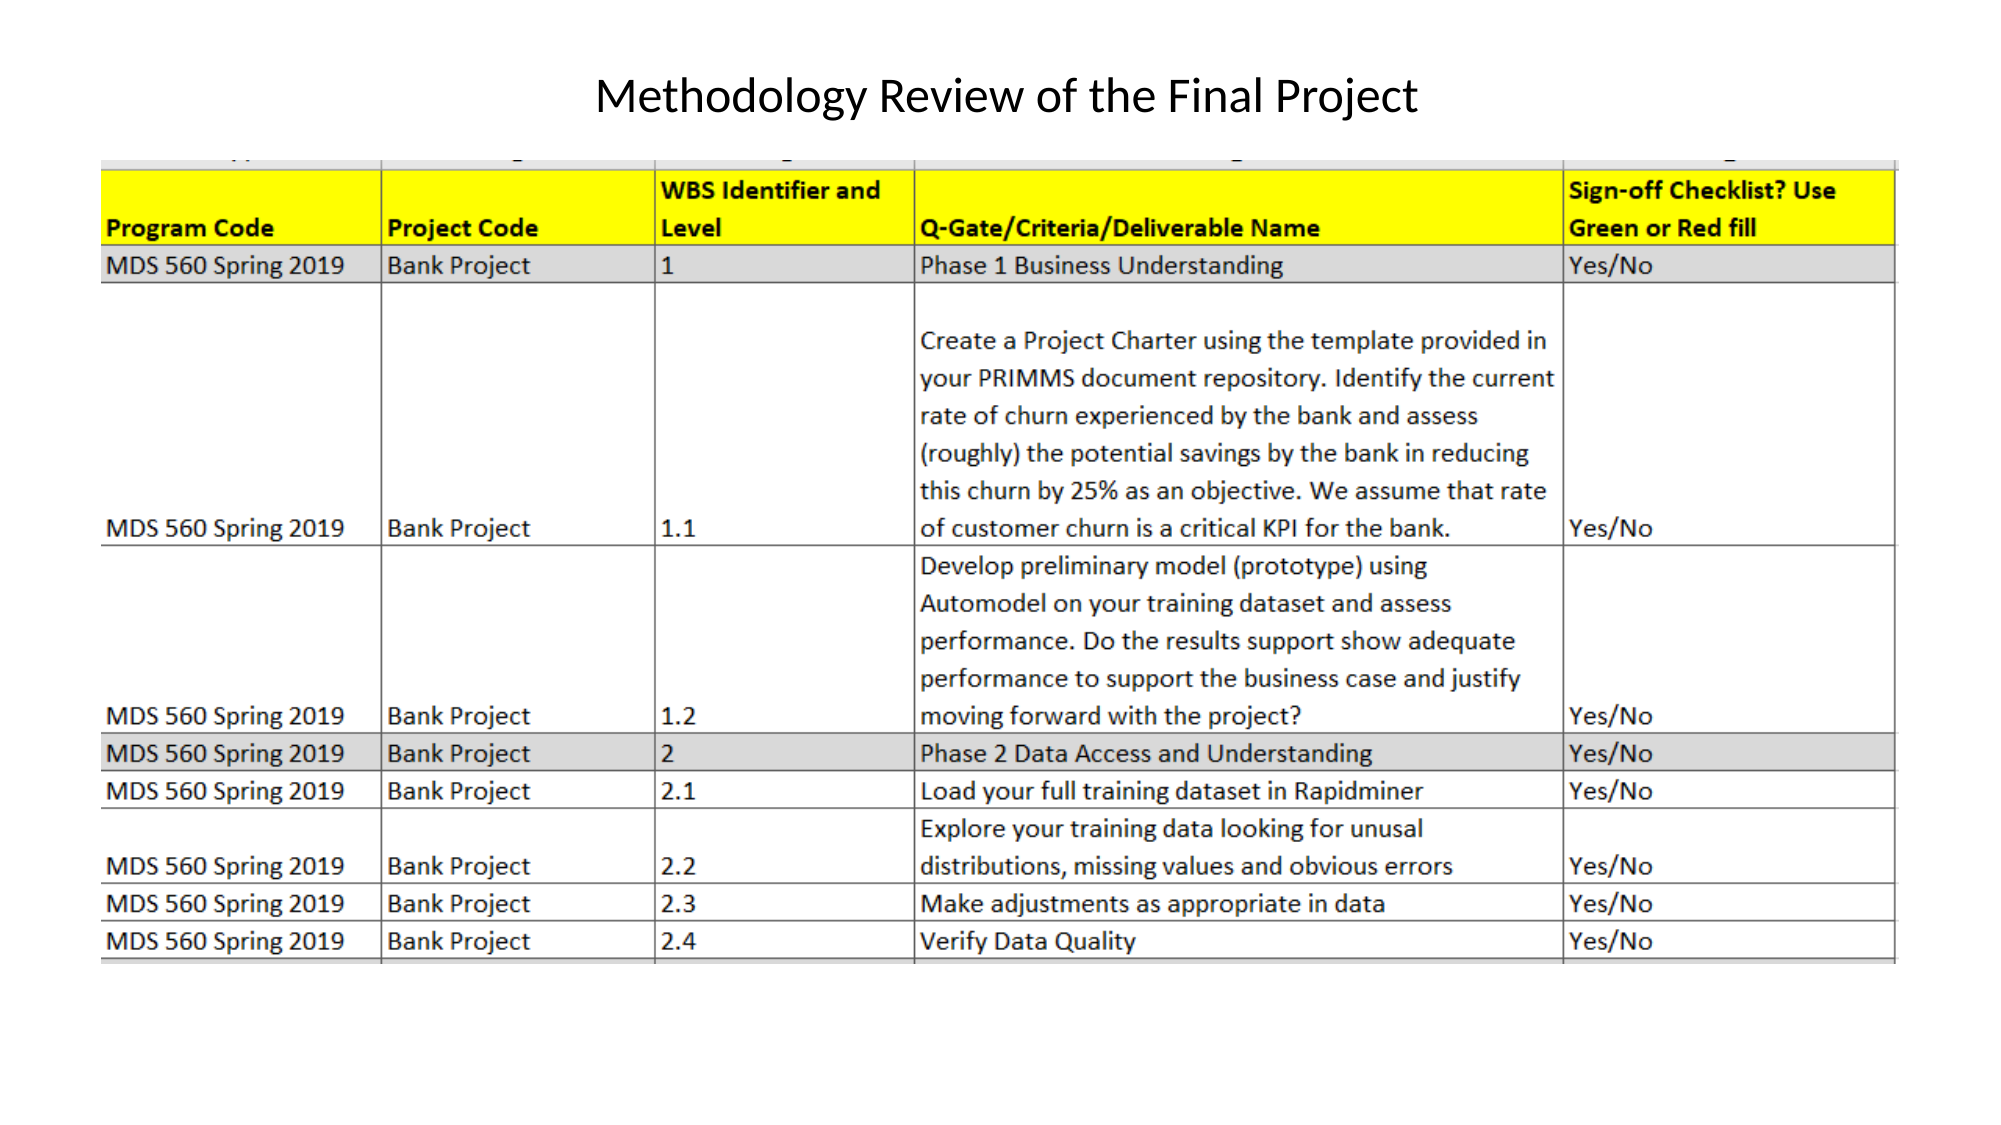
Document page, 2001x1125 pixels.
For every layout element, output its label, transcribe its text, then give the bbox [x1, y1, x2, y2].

text_box Methodology Review of the Final Project [518, 55, 1495, 130]
picture [101, 160, 1899, 964]
